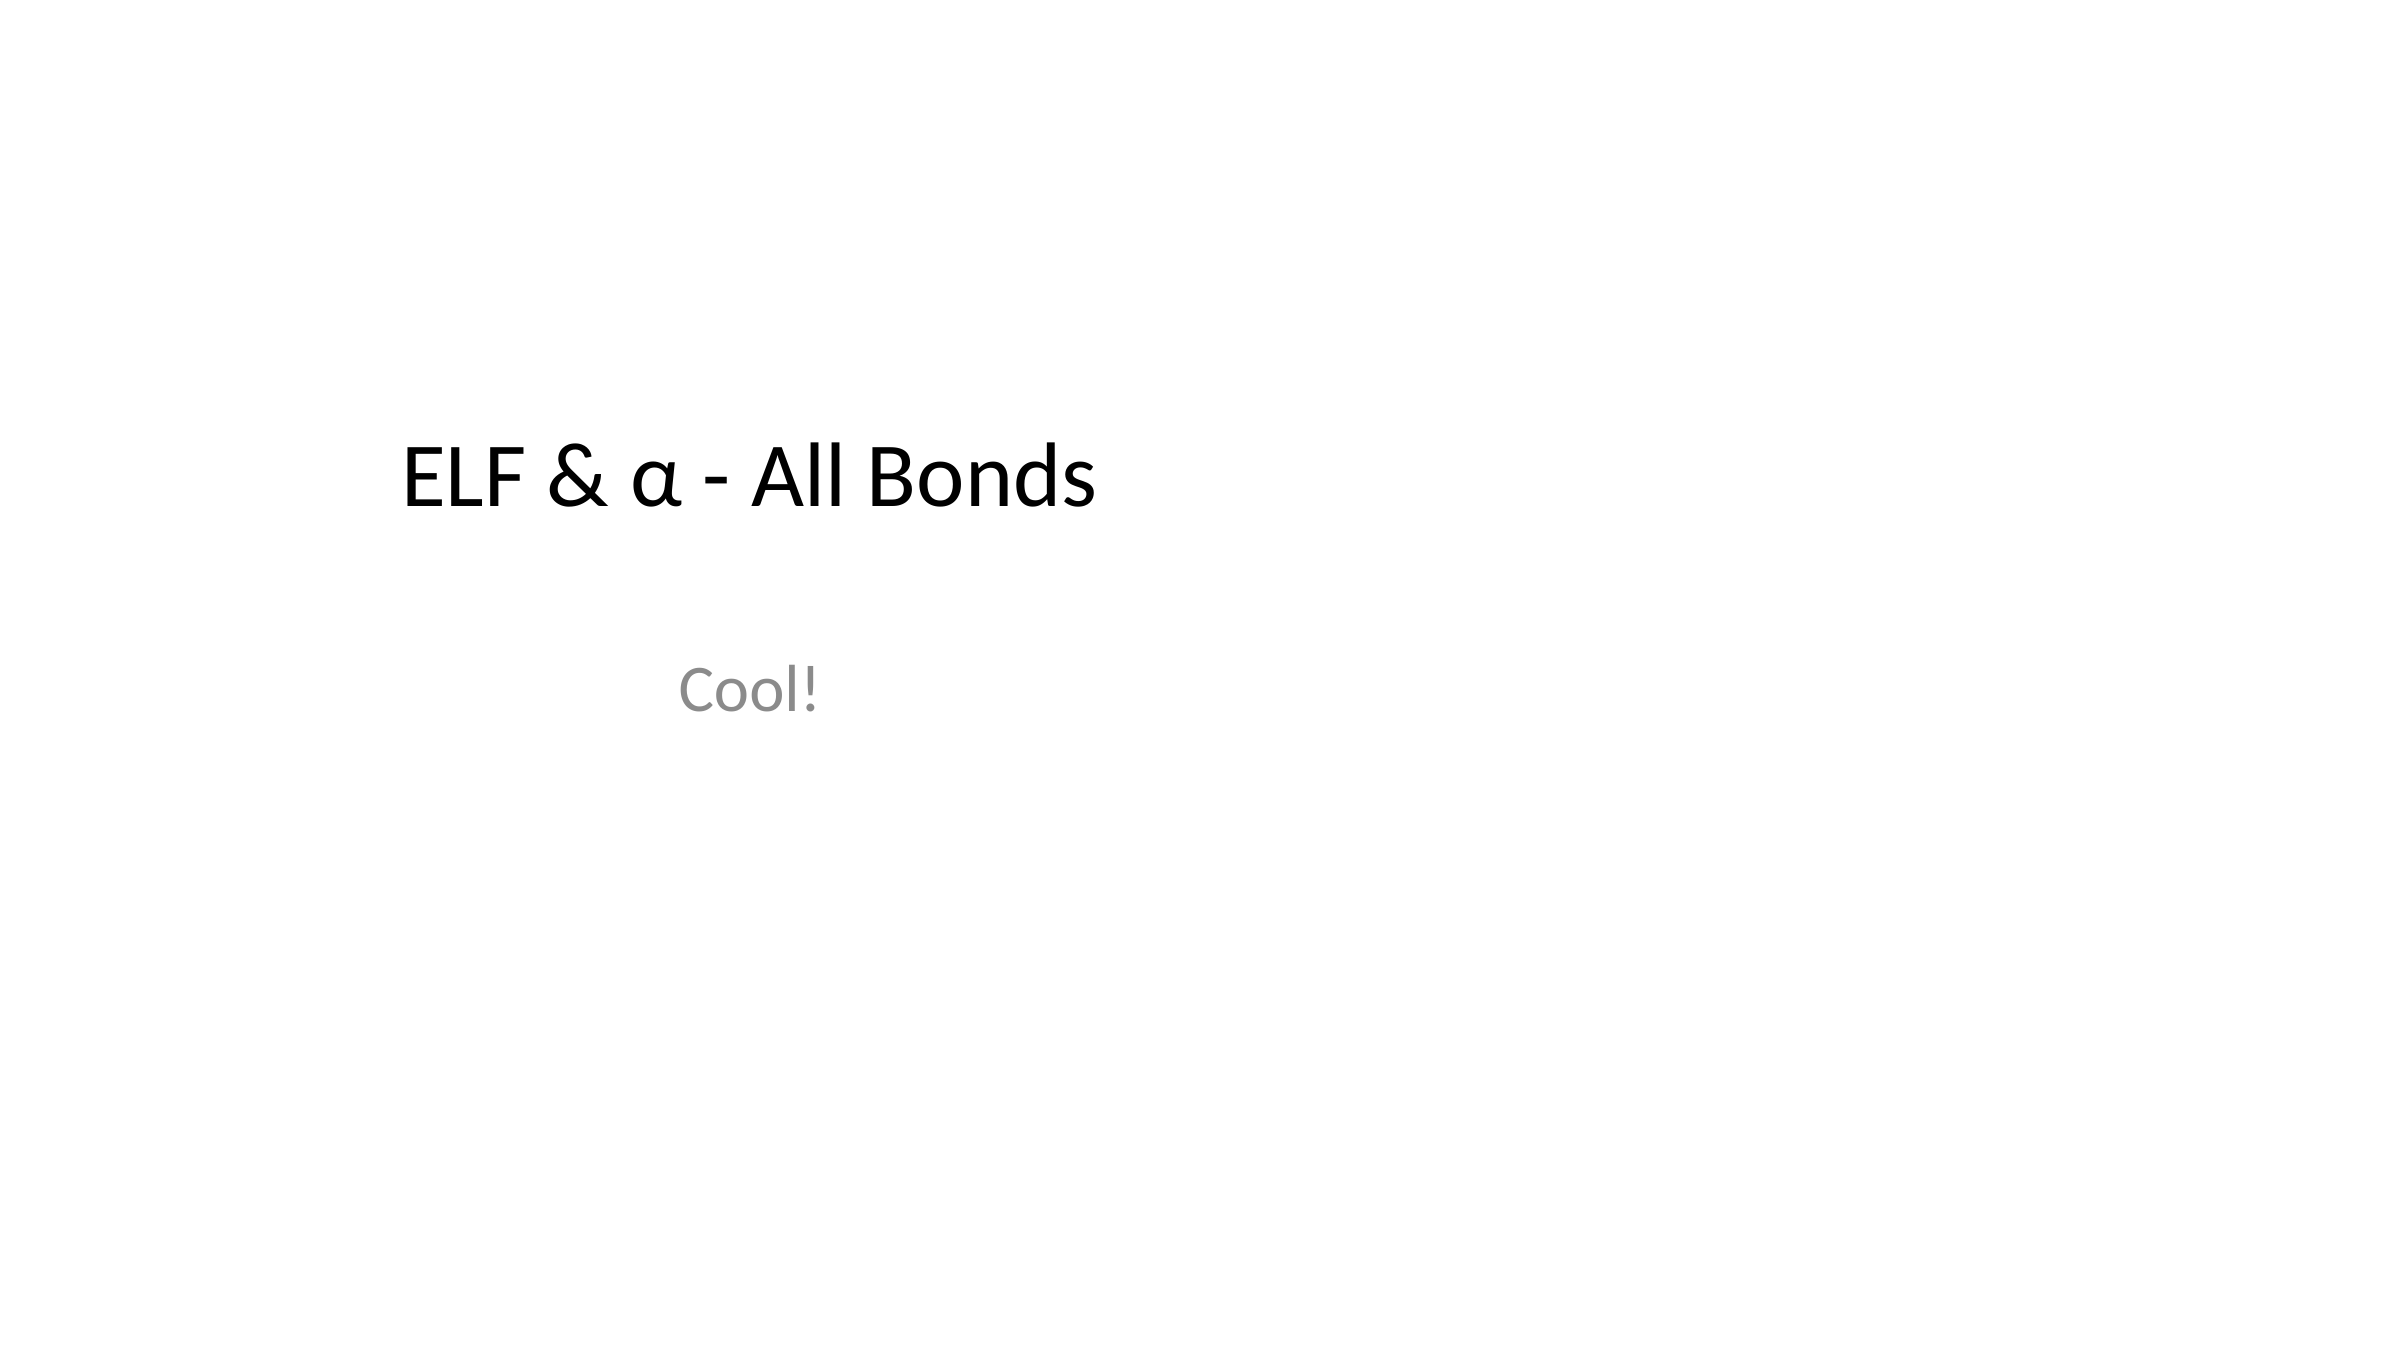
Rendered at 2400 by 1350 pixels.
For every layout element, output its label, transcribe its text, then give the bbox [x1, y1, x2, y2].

title ELF & α - All Bonds [112, 349, 1388, 591]
subtitle Cool! [225, 637, 1275, 925]
